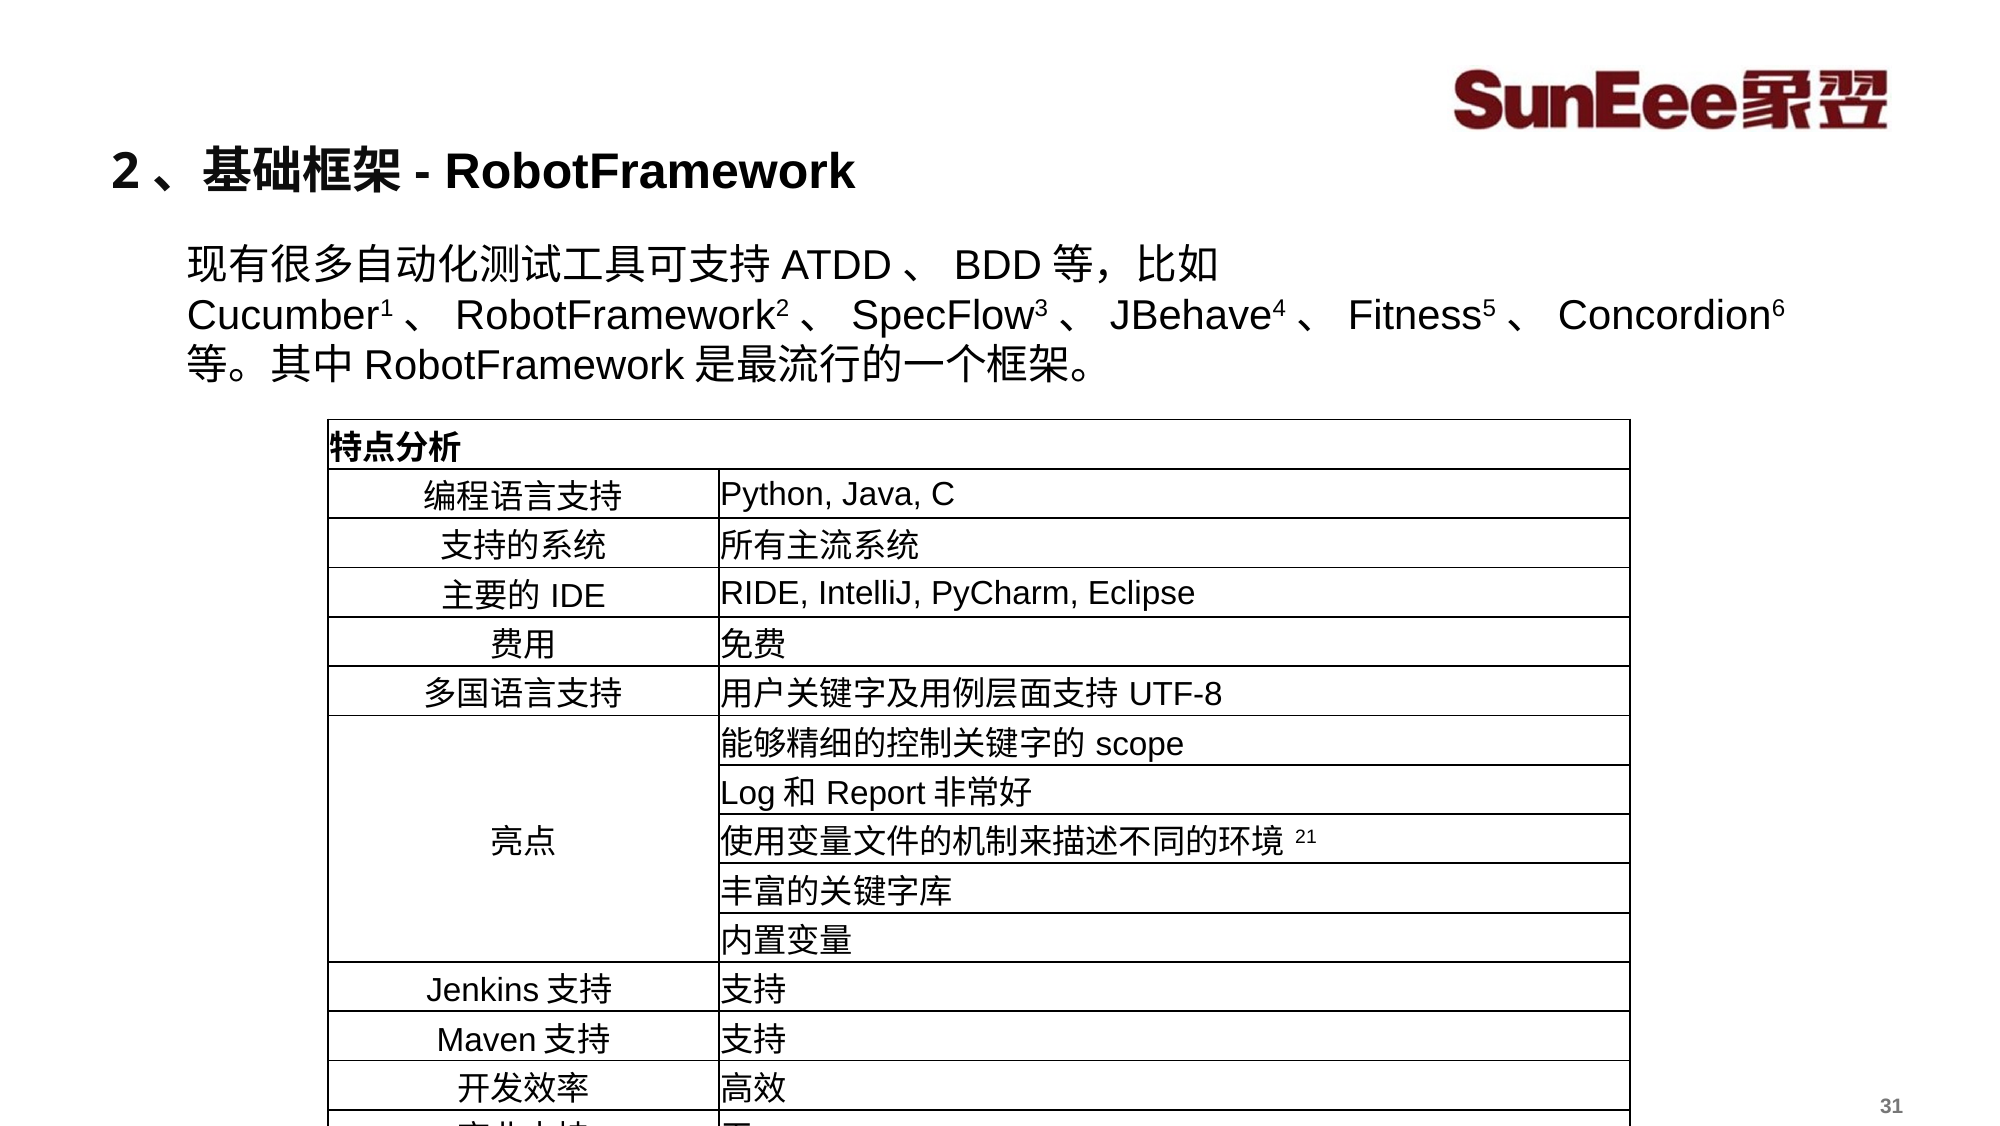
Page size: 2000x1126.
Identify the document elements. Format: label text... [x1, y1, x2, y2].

table_cell 支持 [720, 963, 1629, 1010]
table_cell 用户关键字及用例层面支持UTF-8 [720, 667, 1629, 715]
table_cell 支持的系统 [329, 519, 718, 567]
table_cell 开发效率 [329, 1061, 718, 1109]
table_cell Log和Report非常好 [720, 766, 1629, 813]
table_cell 能够精细的控制关键字的scope [720, 716, 1629, 764]
table_cell 亮点 [329, 716, 718, 961]
table_cell 商业支持 [329, 1111, 718, 1126]
list 现有很多自动化测试工具可支持ATDD、BDD等，比如Cucumber1、RobotFramework2、SpecFlow3、JBehave4、Fitness5、Concordion6等。其中RobotFramework是最流行的一个框架。 [171, 229, 1829, 375]
table_cell Maven支持 [329, 1012, 718, 1060]
table_cell 所有主流系统 [720, 519, 1629, 567]
slide_number 31 [1631, 1084, 1925, 1122]
table_cell RIDE, IntelliJ, PyCharm, Eclipse [720, 568, 1629, 616]
table_cell 主要的IDE [329, 568, 718, 616]
table_cell Jenkins支持 [329, 963, 718, 1010]
table_header 特点分析 [329, 420, 1629, 468]
table_cell 丰富的关键字库 [720, 864, 1629, 912]
table_cell Python, Java, C [720, 470, 1629, 517]
table_cell 免费 [720, 618, 1629, 665]
title 2、基础框架- RobotFramework [96, 110, 1676, 207]
table_cell 编程语言支持 [329, 470, 718, 517]
table_cell 内置变量 [720, 914, 1629, 961]
table_cell 多国语言支持 [329, 667, 718, 715]
table_cell 高效 [720, 1061, 1629, 1109]
table_cell 费用 [329, 618, 718, 665]
table_cell 无 [720, 1111, 1629, 1126]
table_cell 支持 [720, 1012, 1629, 1060]
picture [1447, 65, 1892, 132]
table_cell 使用变量文件的机制来描述不同的环境21 [720, 815, 1629, 862]
